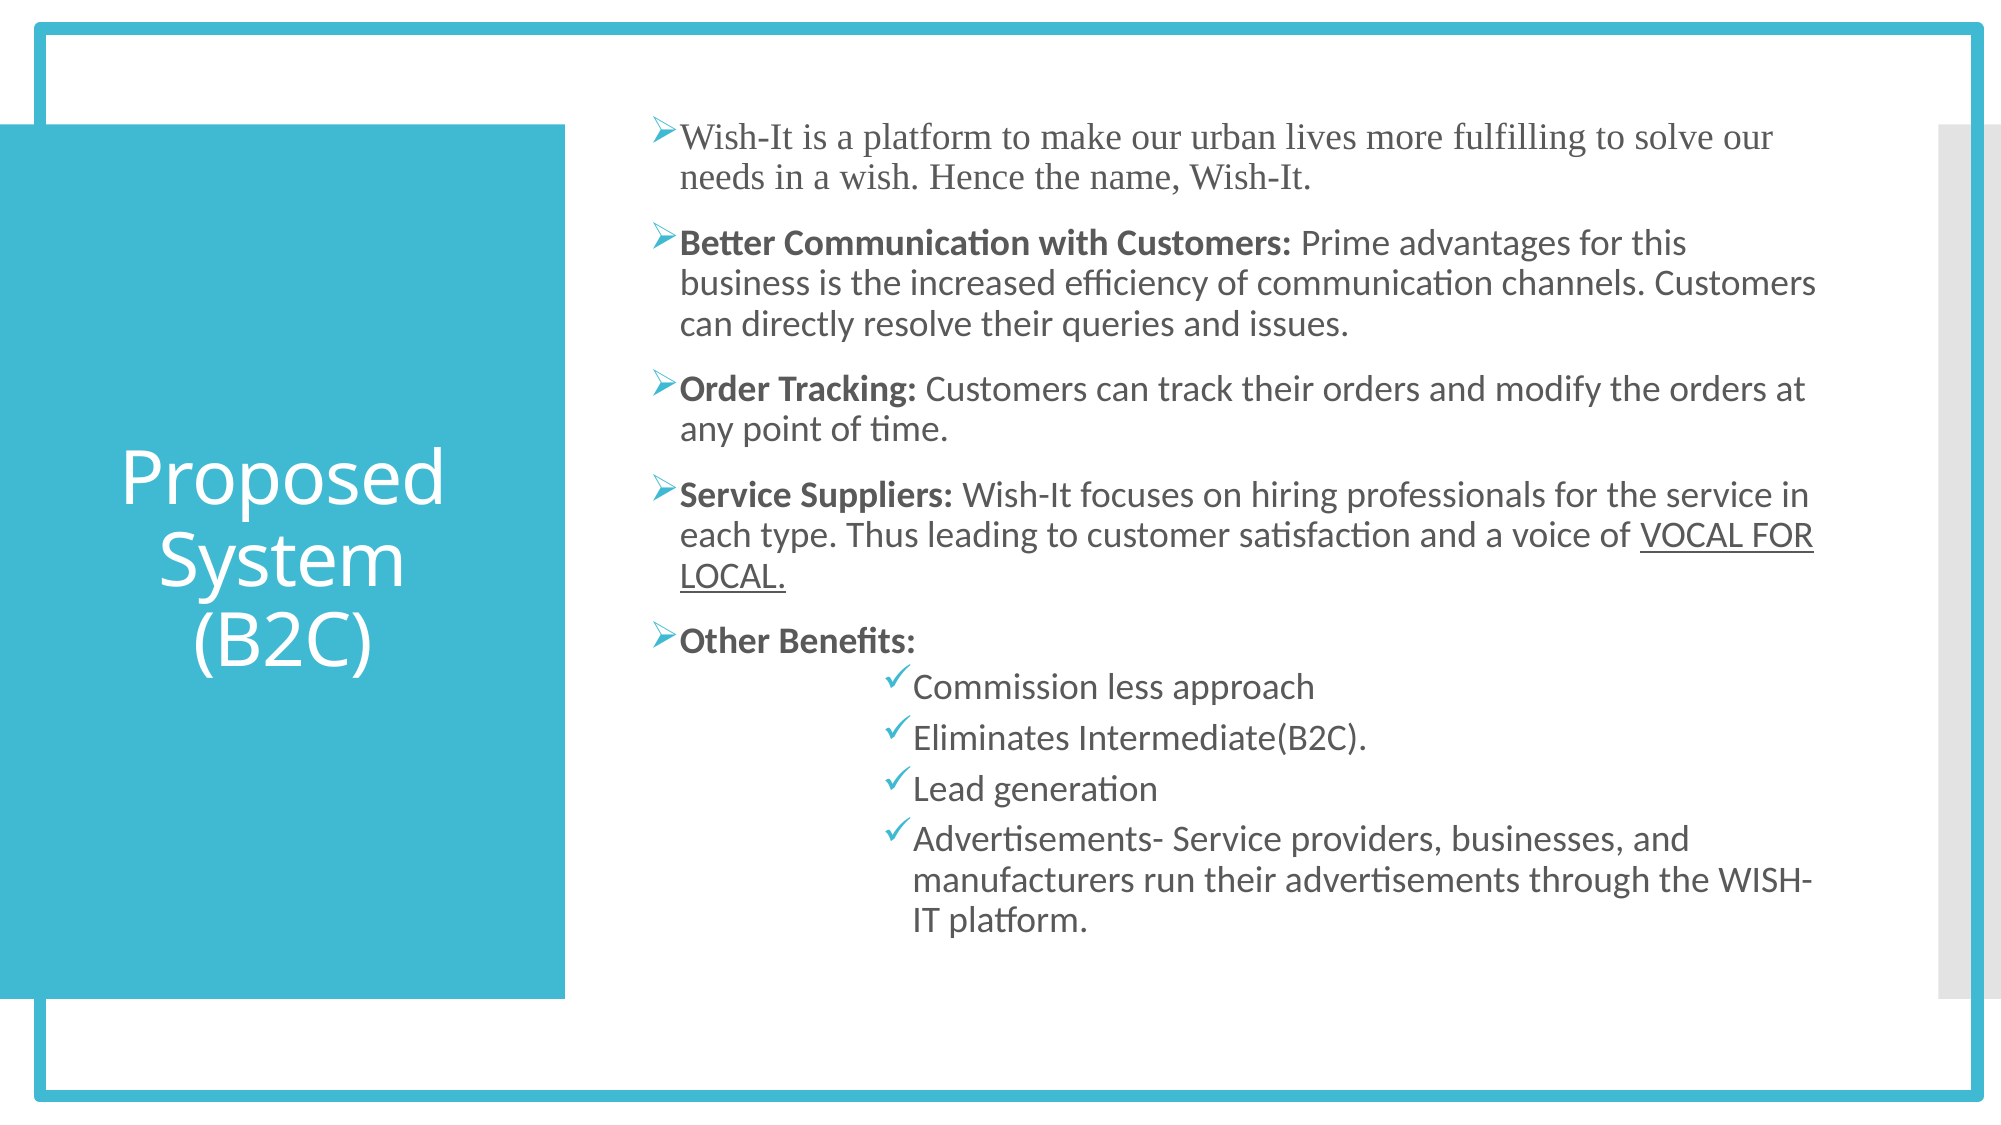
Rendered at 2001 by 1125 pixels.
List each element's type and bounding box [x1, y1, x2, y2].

text_box [39, 28, 1979, 1097]
